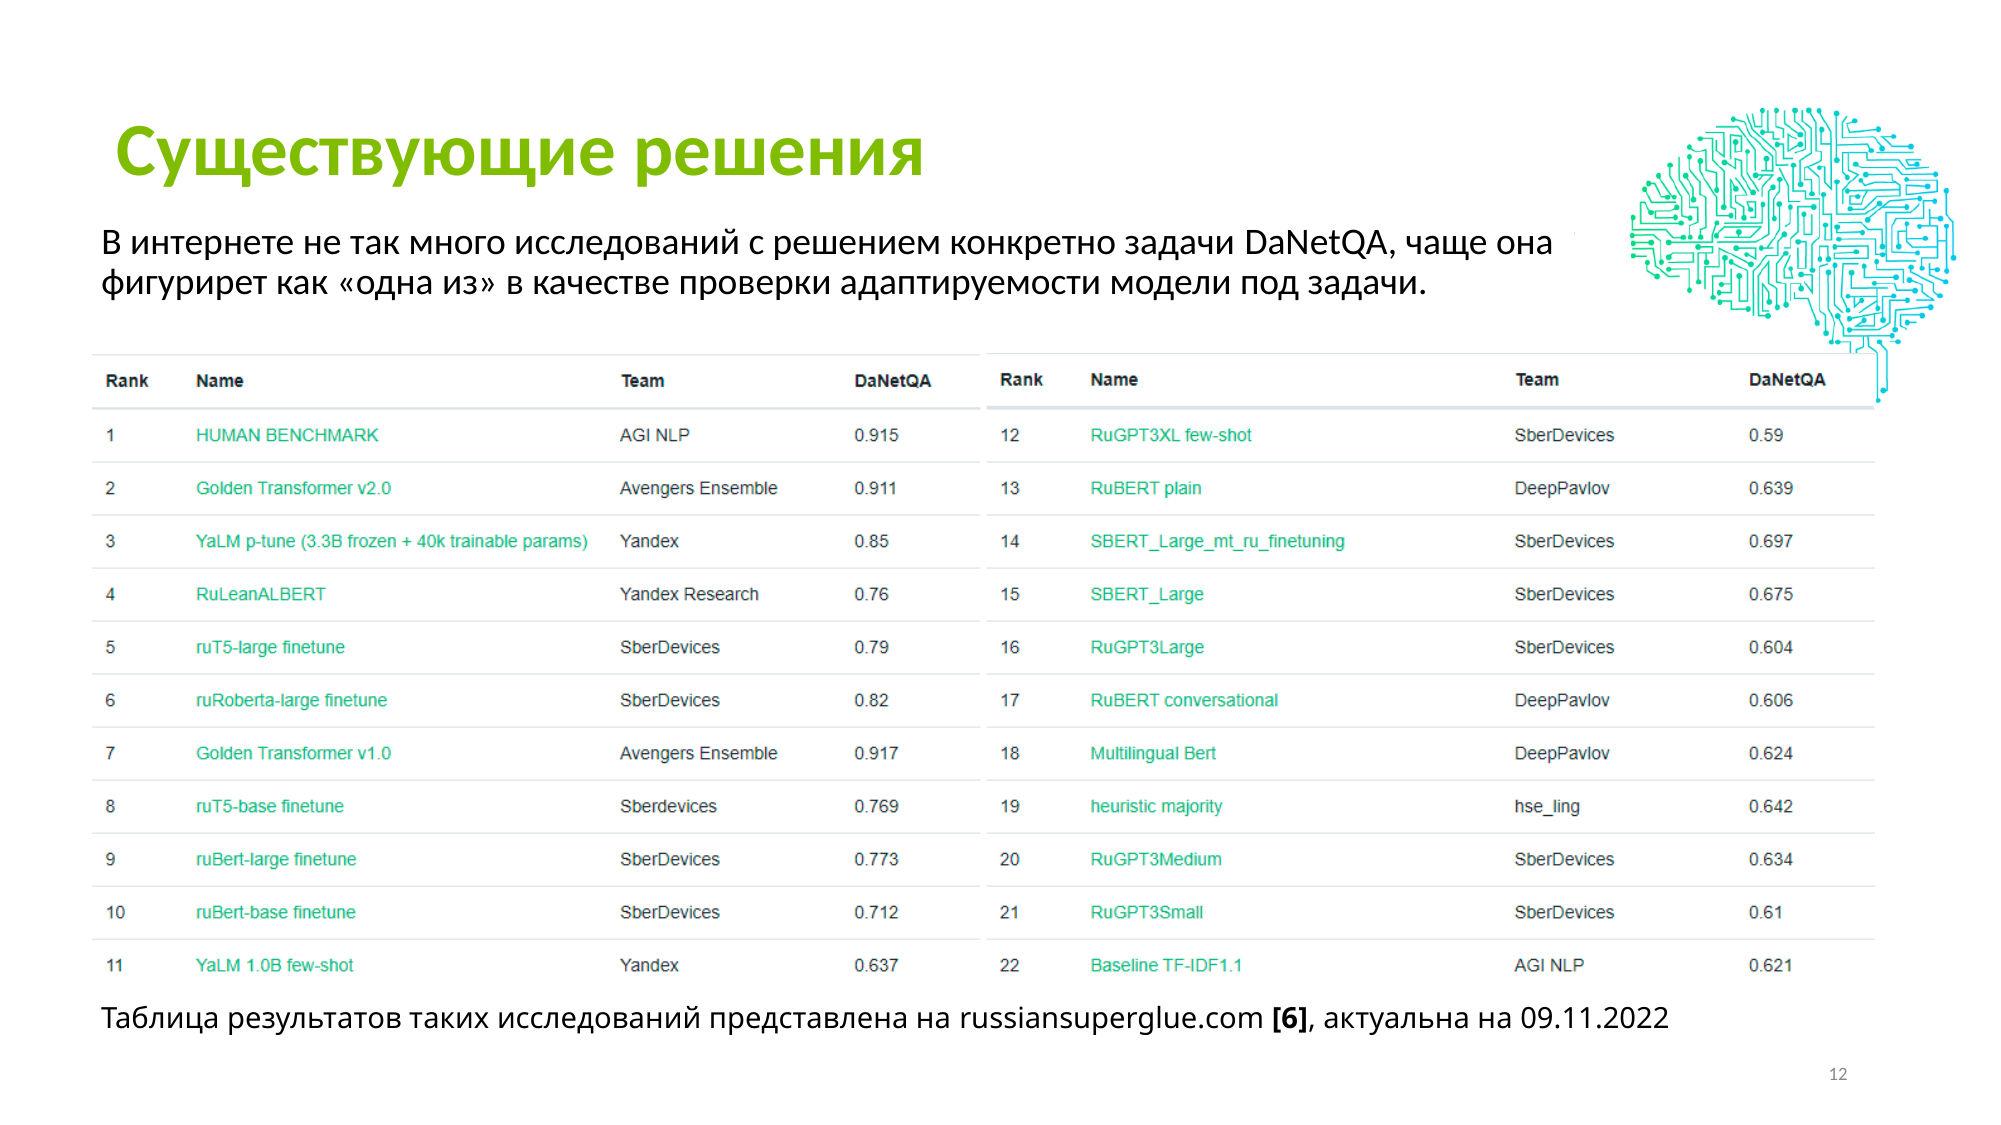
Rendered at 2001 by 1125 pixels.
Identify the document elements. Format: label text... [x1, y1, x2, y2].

text_box В интернете не так много исследований с решением конкретно задачи DaNetQA, чаще она фигурирет как «одна из» в качестве проверки адаптируемости модели под задачи. [86, 214, 1568, 323]
slide_number 12 [1749, 1042, 1863, 1103]
picture [86, 64, 1992, 993]
title Существующие решения [101, 103, 1406, 200]
text_box Таблица результатов таких исследований представлена на russiansuperglue.com [6], актуальна на 09.11.2022 [86, 1002, 1863, 1042]
